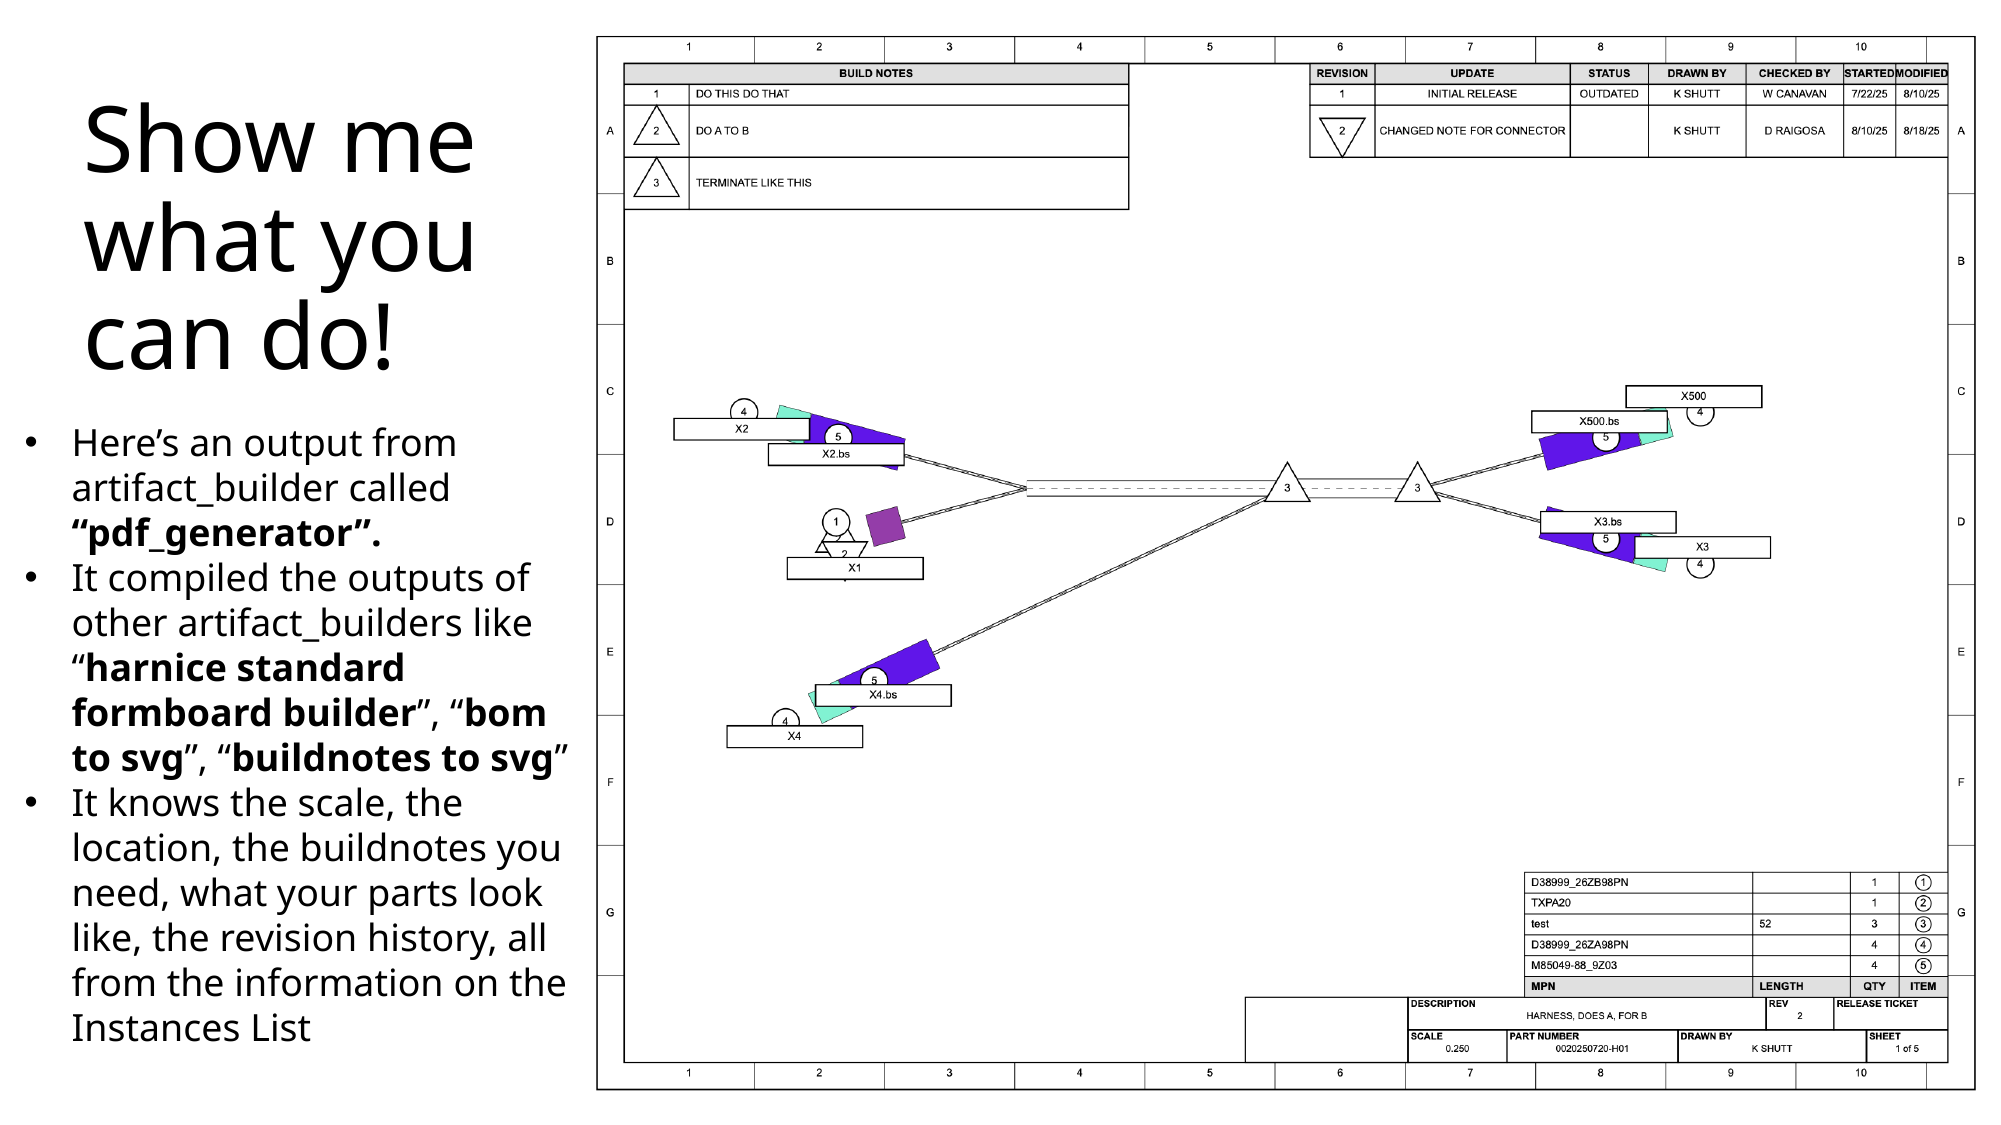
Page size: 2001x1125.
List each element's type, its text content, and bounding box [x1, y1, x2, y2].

title Show me what you can do! [68, 62, 575, 411]
text_box Here’s an output from artifact_builder called “pdf_generator”. It compiled the outputs of other artifact_builders like “harnice standard formboard builder”, “bom to svg”, “buildnotes to svg” It knows the scale, the location, the buildnotes you need, what your parts look like, the revision history, all from the information on the Instances List [9, 411, 575, 1057]
picture [575, 14, 1996, 1110]
